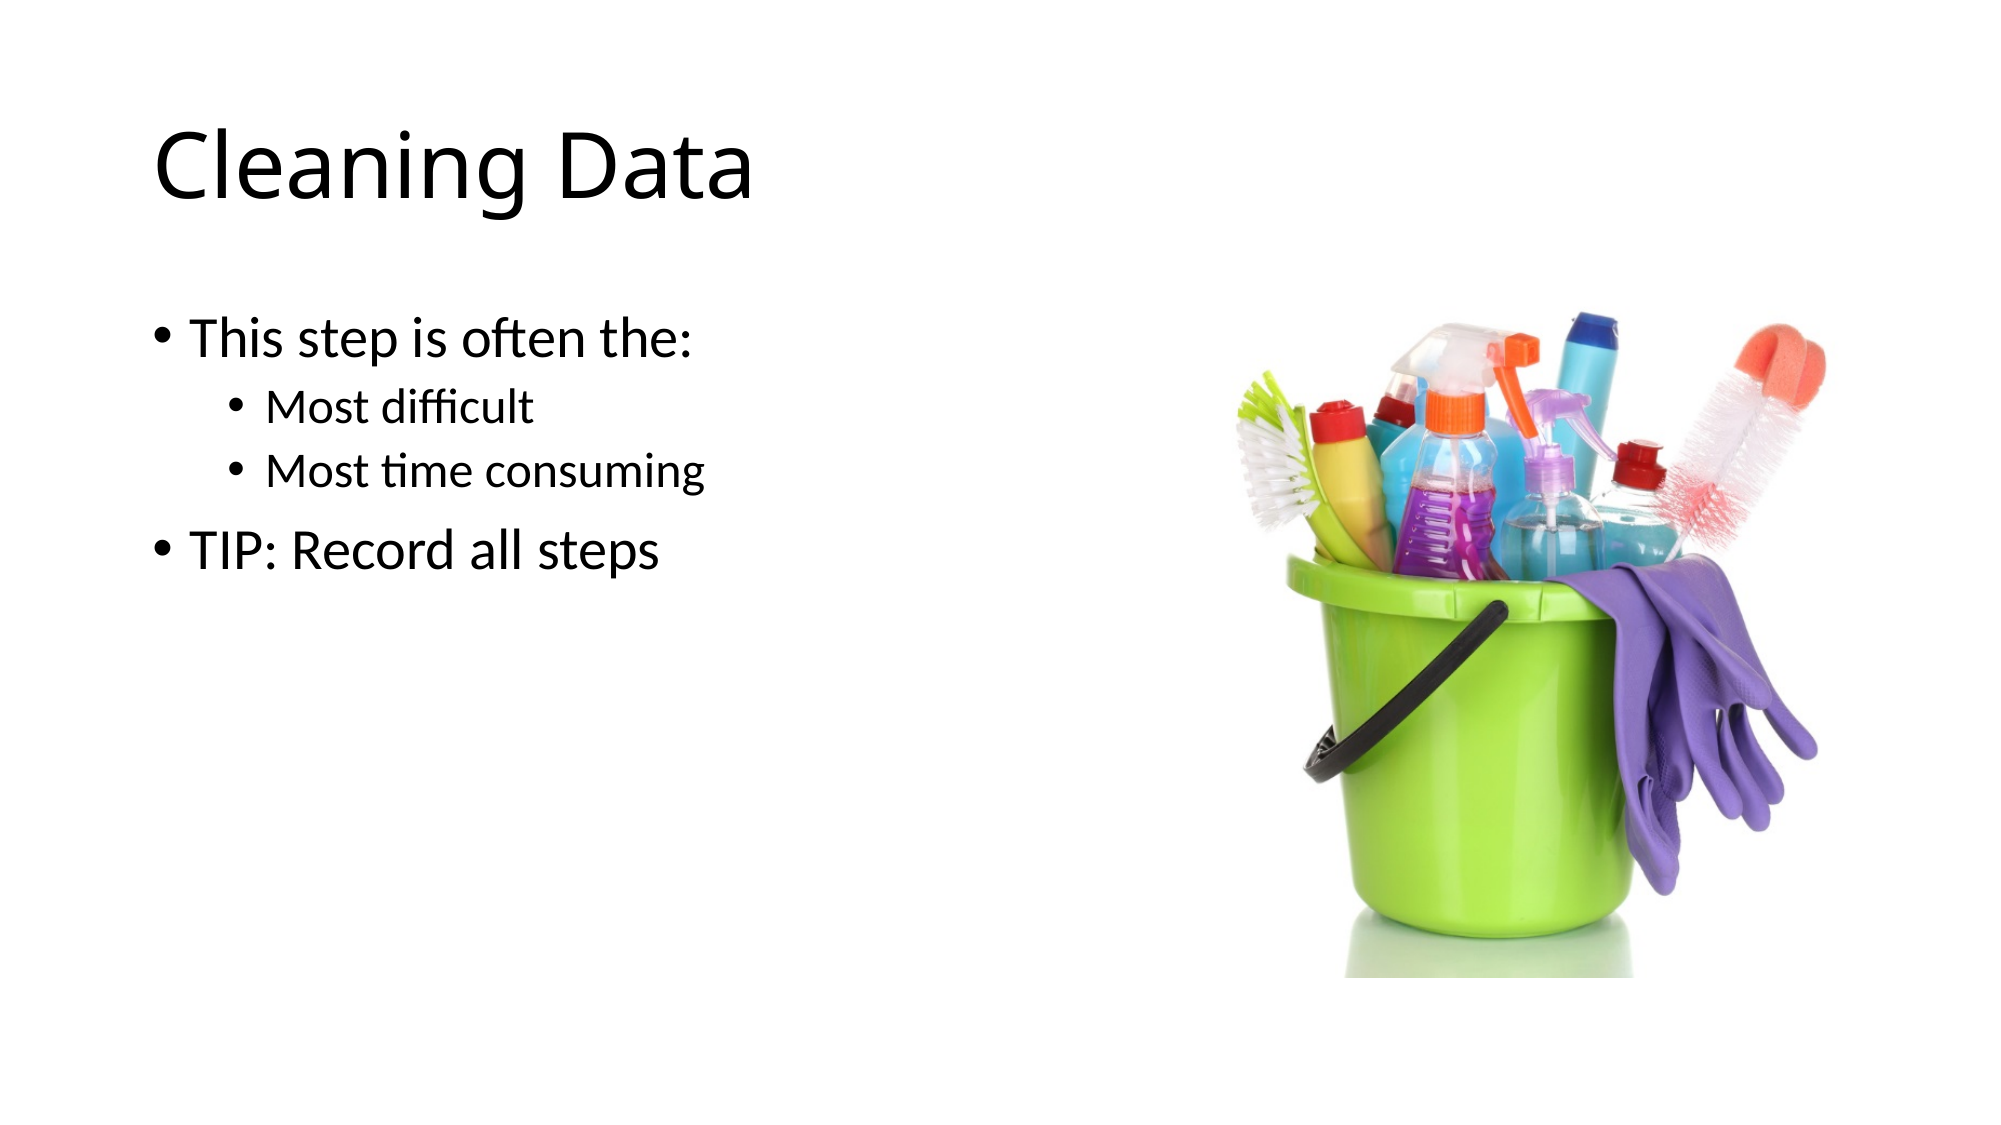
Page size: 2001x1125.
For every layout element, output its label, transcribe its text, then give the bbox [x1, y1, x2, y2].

list This step is often the: Most difficult Most time consuming TIP: Record all steps [137, 299, 988, 1014]
title Cleaning Data [137, 59, 1863, 278]
picture [1197, 262, 1863, 978]
